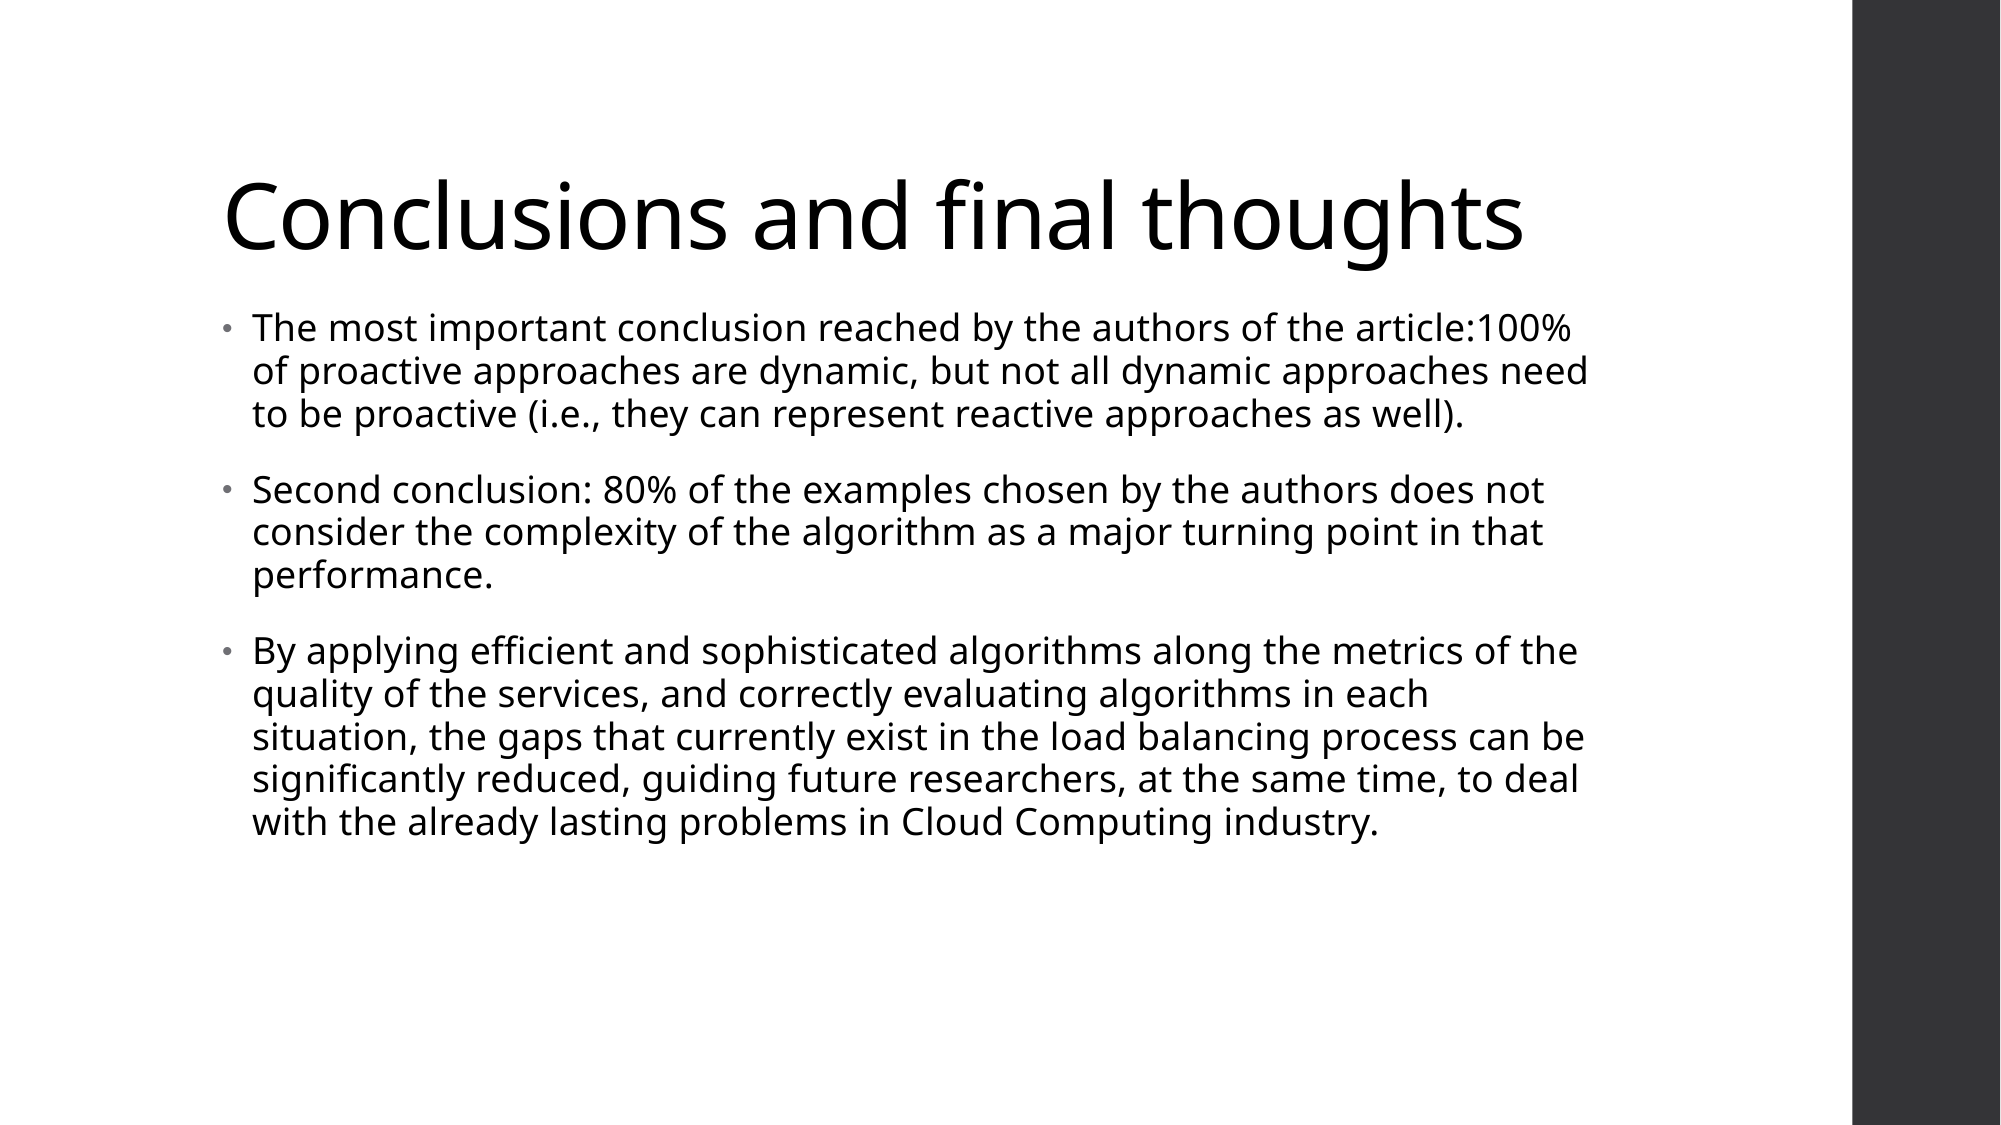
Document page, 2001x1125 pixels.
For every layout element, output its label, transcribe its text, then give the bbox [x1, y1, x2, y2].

title Conclusions and final thoughts [206, 60, 1797, 278]
list The most important conclusion reached by the authors of the article:100% of proactive approaches are dynamic, but not all dynamic approaches need to be proactive (i.e., they can represent reactive approaches as well). Second conclusion: 80% of the examples chosen by the authors does not consider the complexity of the algorithm as a major turning point in that performance. By applying efficient and sophisticated algorithms along the metrics of the quality of the services, and correctly evaluating algorithms in each situation, the gaps that currently exist in the load balancing process can be significantly reduced, guiding future researchers, at the same time, to deal with the already lasting problems in Cloud Computing industry. [206, 299, 1617, 1014]
